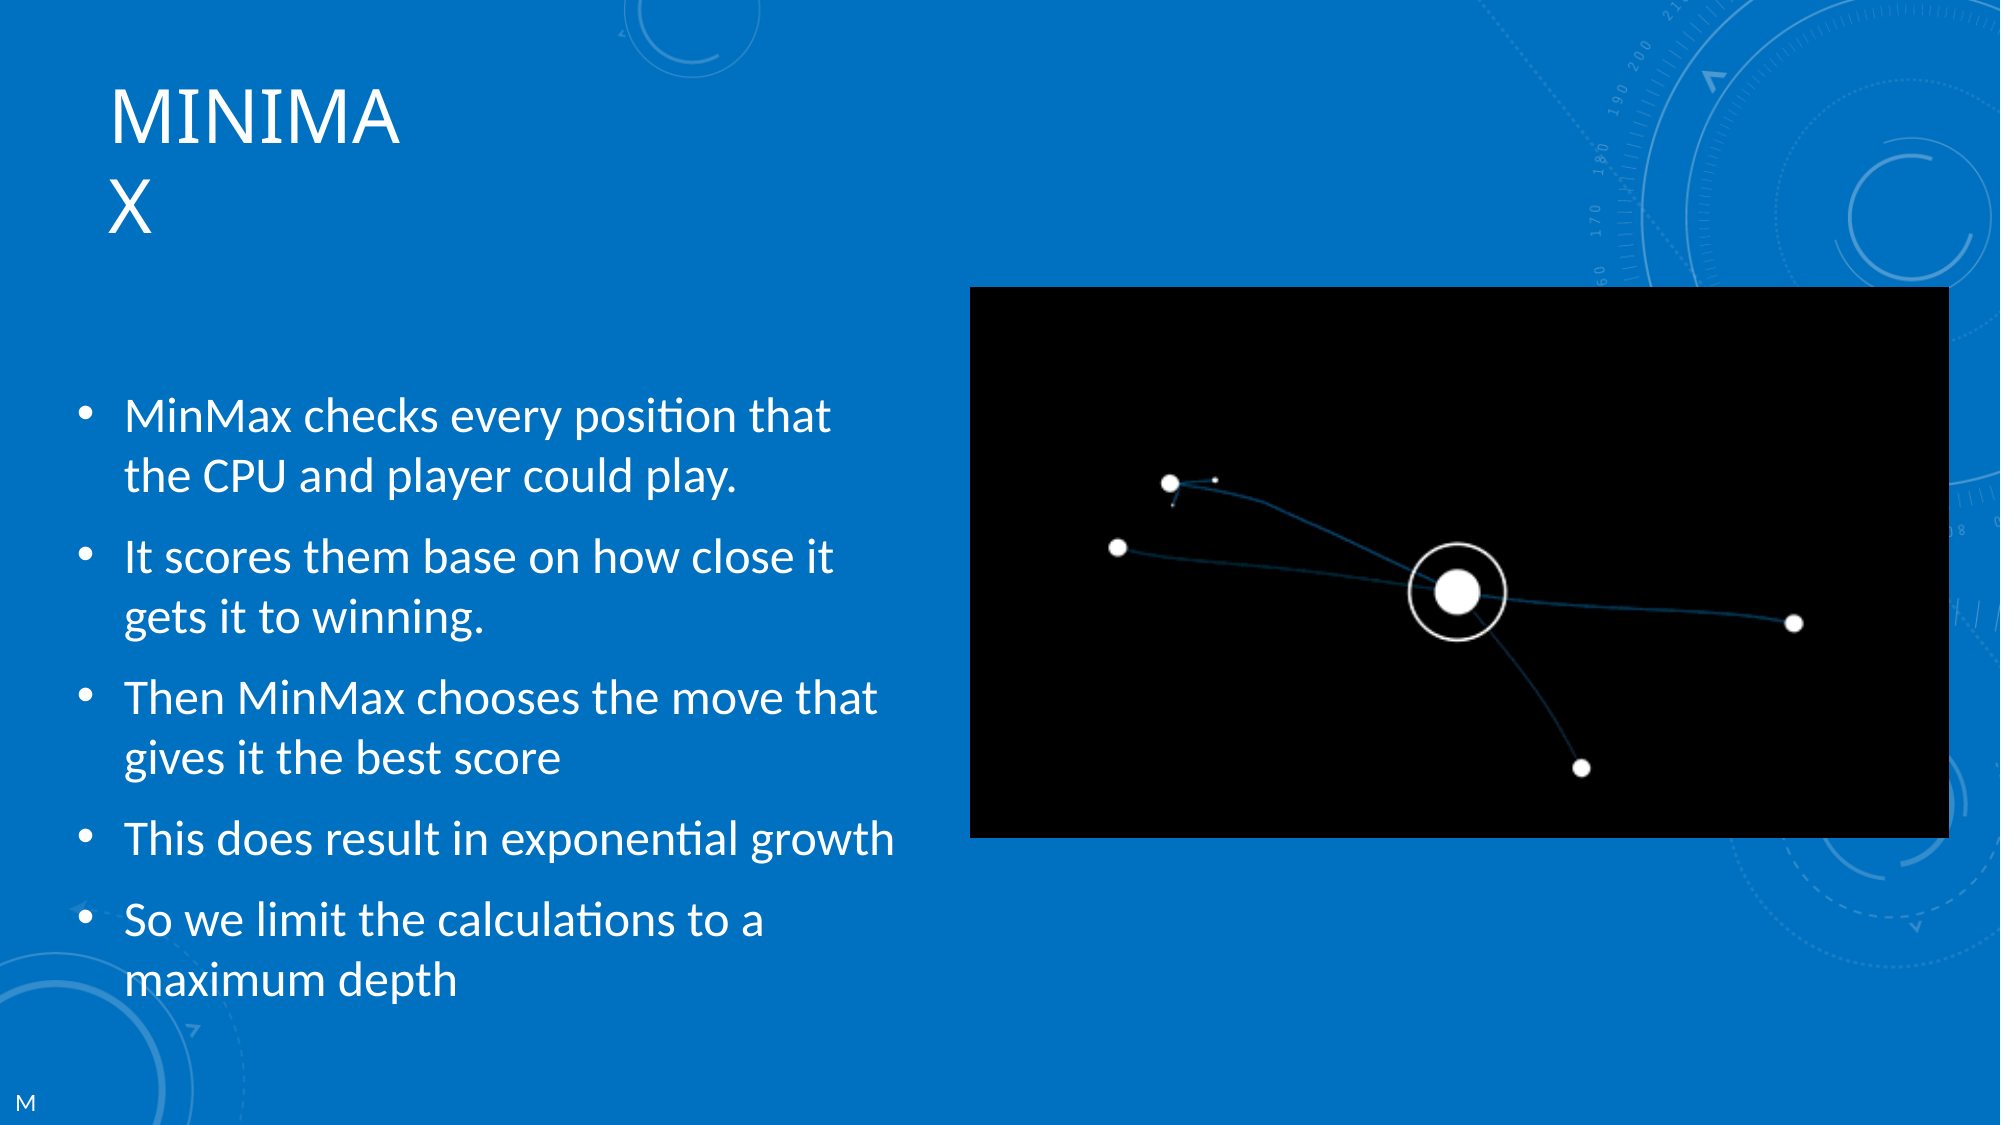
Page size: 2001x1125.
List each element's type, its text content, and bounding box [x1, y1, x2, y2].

title MiniMax [94, 68, 444, 249]
list MinMax checks every position that the CPU and player could play. It scores them base on how close it gets it to winning. Then MinMax chooses the move that gives it the best score This does result in exponential growth So we limit the calculations to a maximum depth [61, 375, 925, 995]
text_box M [0, 1079, 52, 1125]
picture [0, 0, 2000, 1125]
